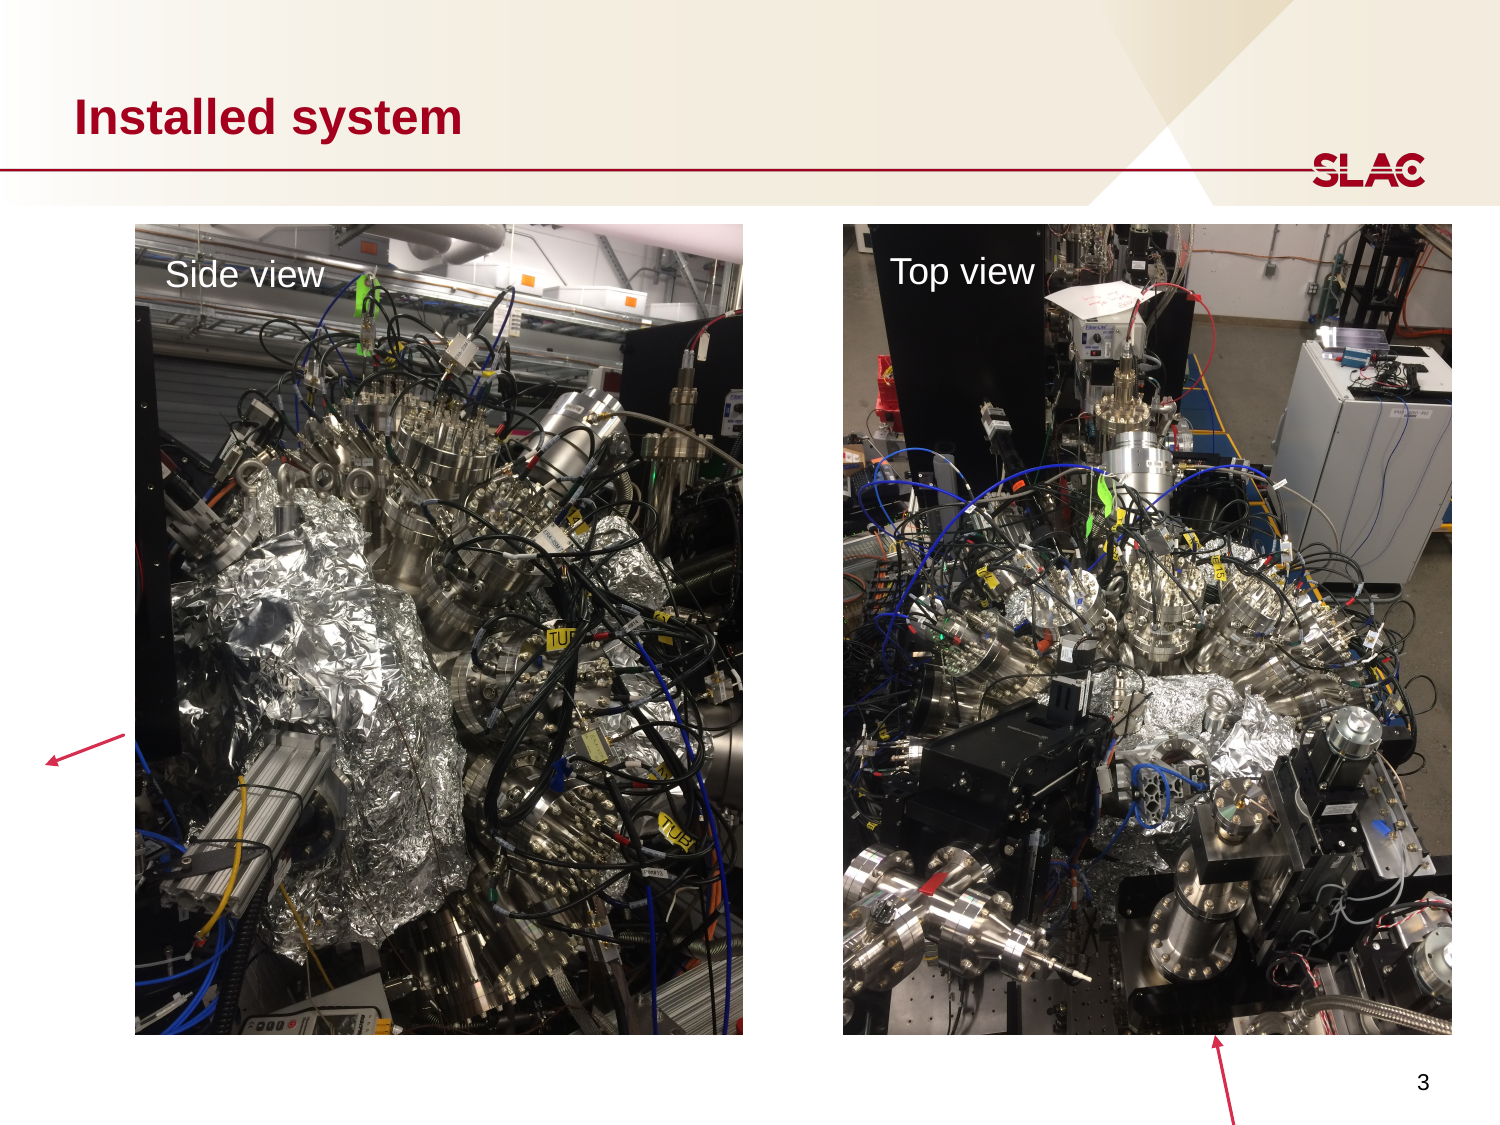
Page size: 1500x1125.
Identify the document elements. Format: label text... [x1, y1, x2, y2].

text_box [45, 734, 124, 767]
text_box <number> [1405, 1036, 1458, 1125]
picture [843, 224, 1452, 1036]
text_box Installed system [74, 21, 1404, 145]
picture [134, 224, 743, 1036]
text_box [1211, 1044, 1234, 1125]
picture [0, 0, 1500, 206]
